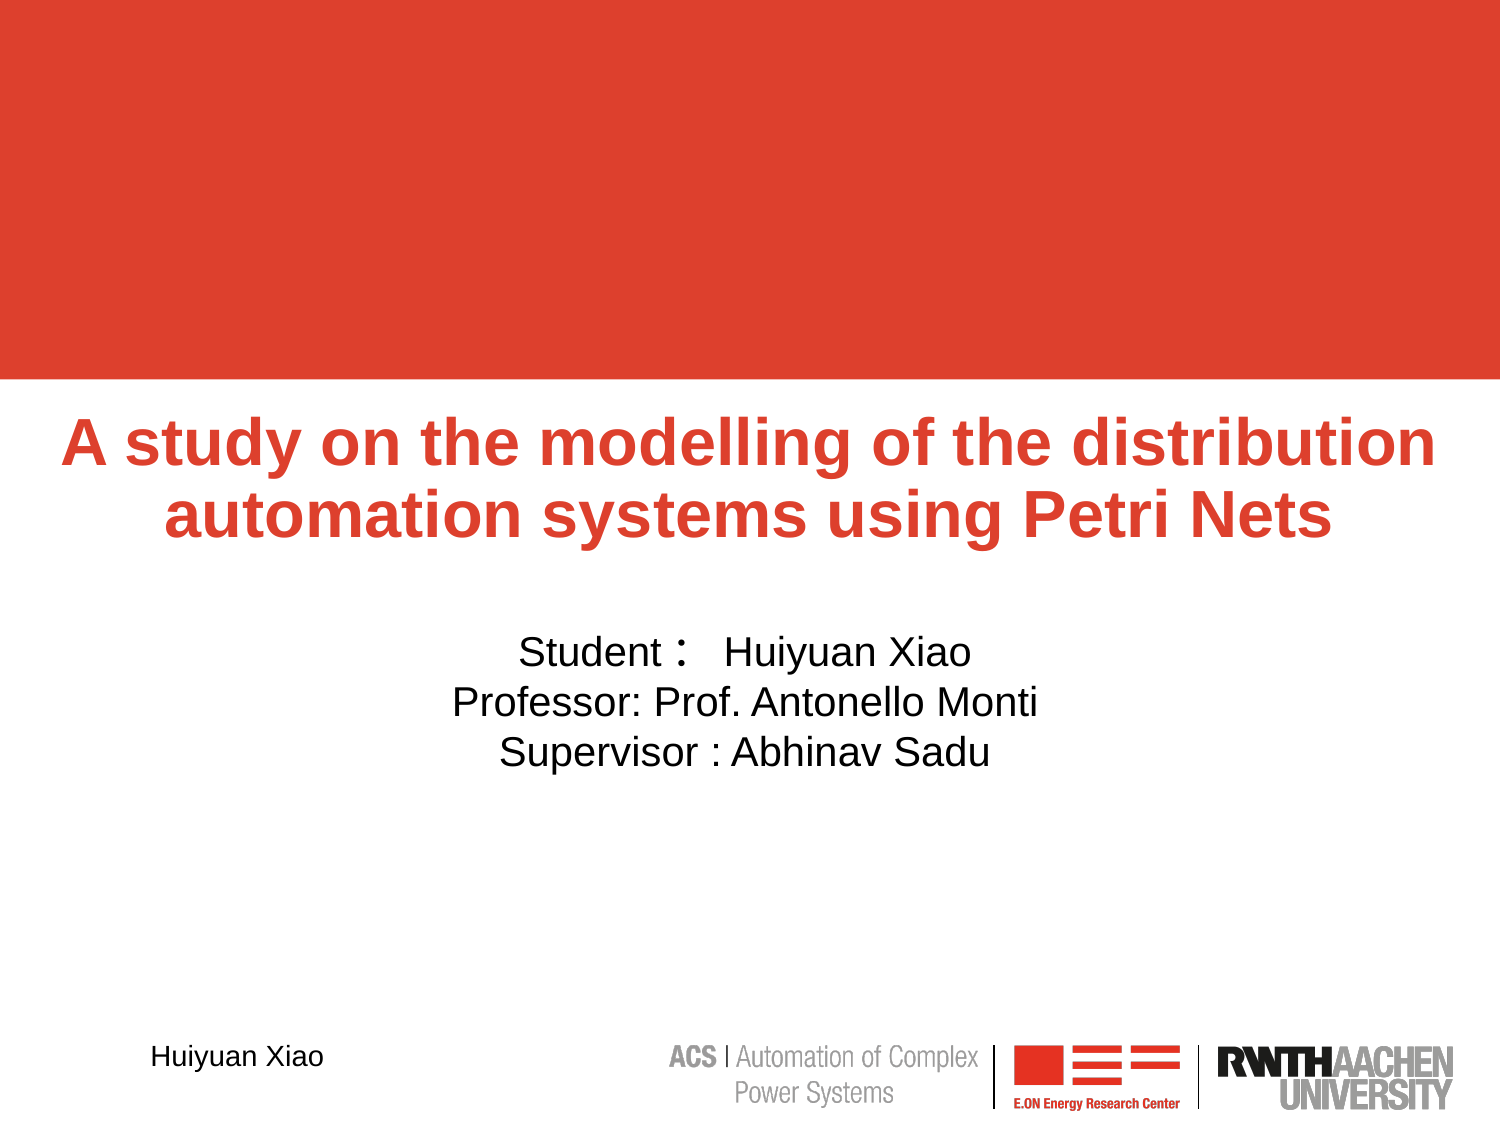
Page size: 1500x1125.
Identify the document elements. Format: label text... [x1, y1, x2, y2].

picture [1013, 1045, 1180, 1112]
title A study on the modelling of the distribution automation systems using Petri Nets [47, 408, 1453, 565]
picture [1218, 1046, 1453, 1111]
list Huiyuan Xiao [0, 1037, 504, 1073]
subtitle Student：Huiyuan Xiao Professor: Prof. Antonello Monti Supervisor : Abhinav Sadu [42, 624, 1448, 897]
picture [669, 1041, 978, 1108]
